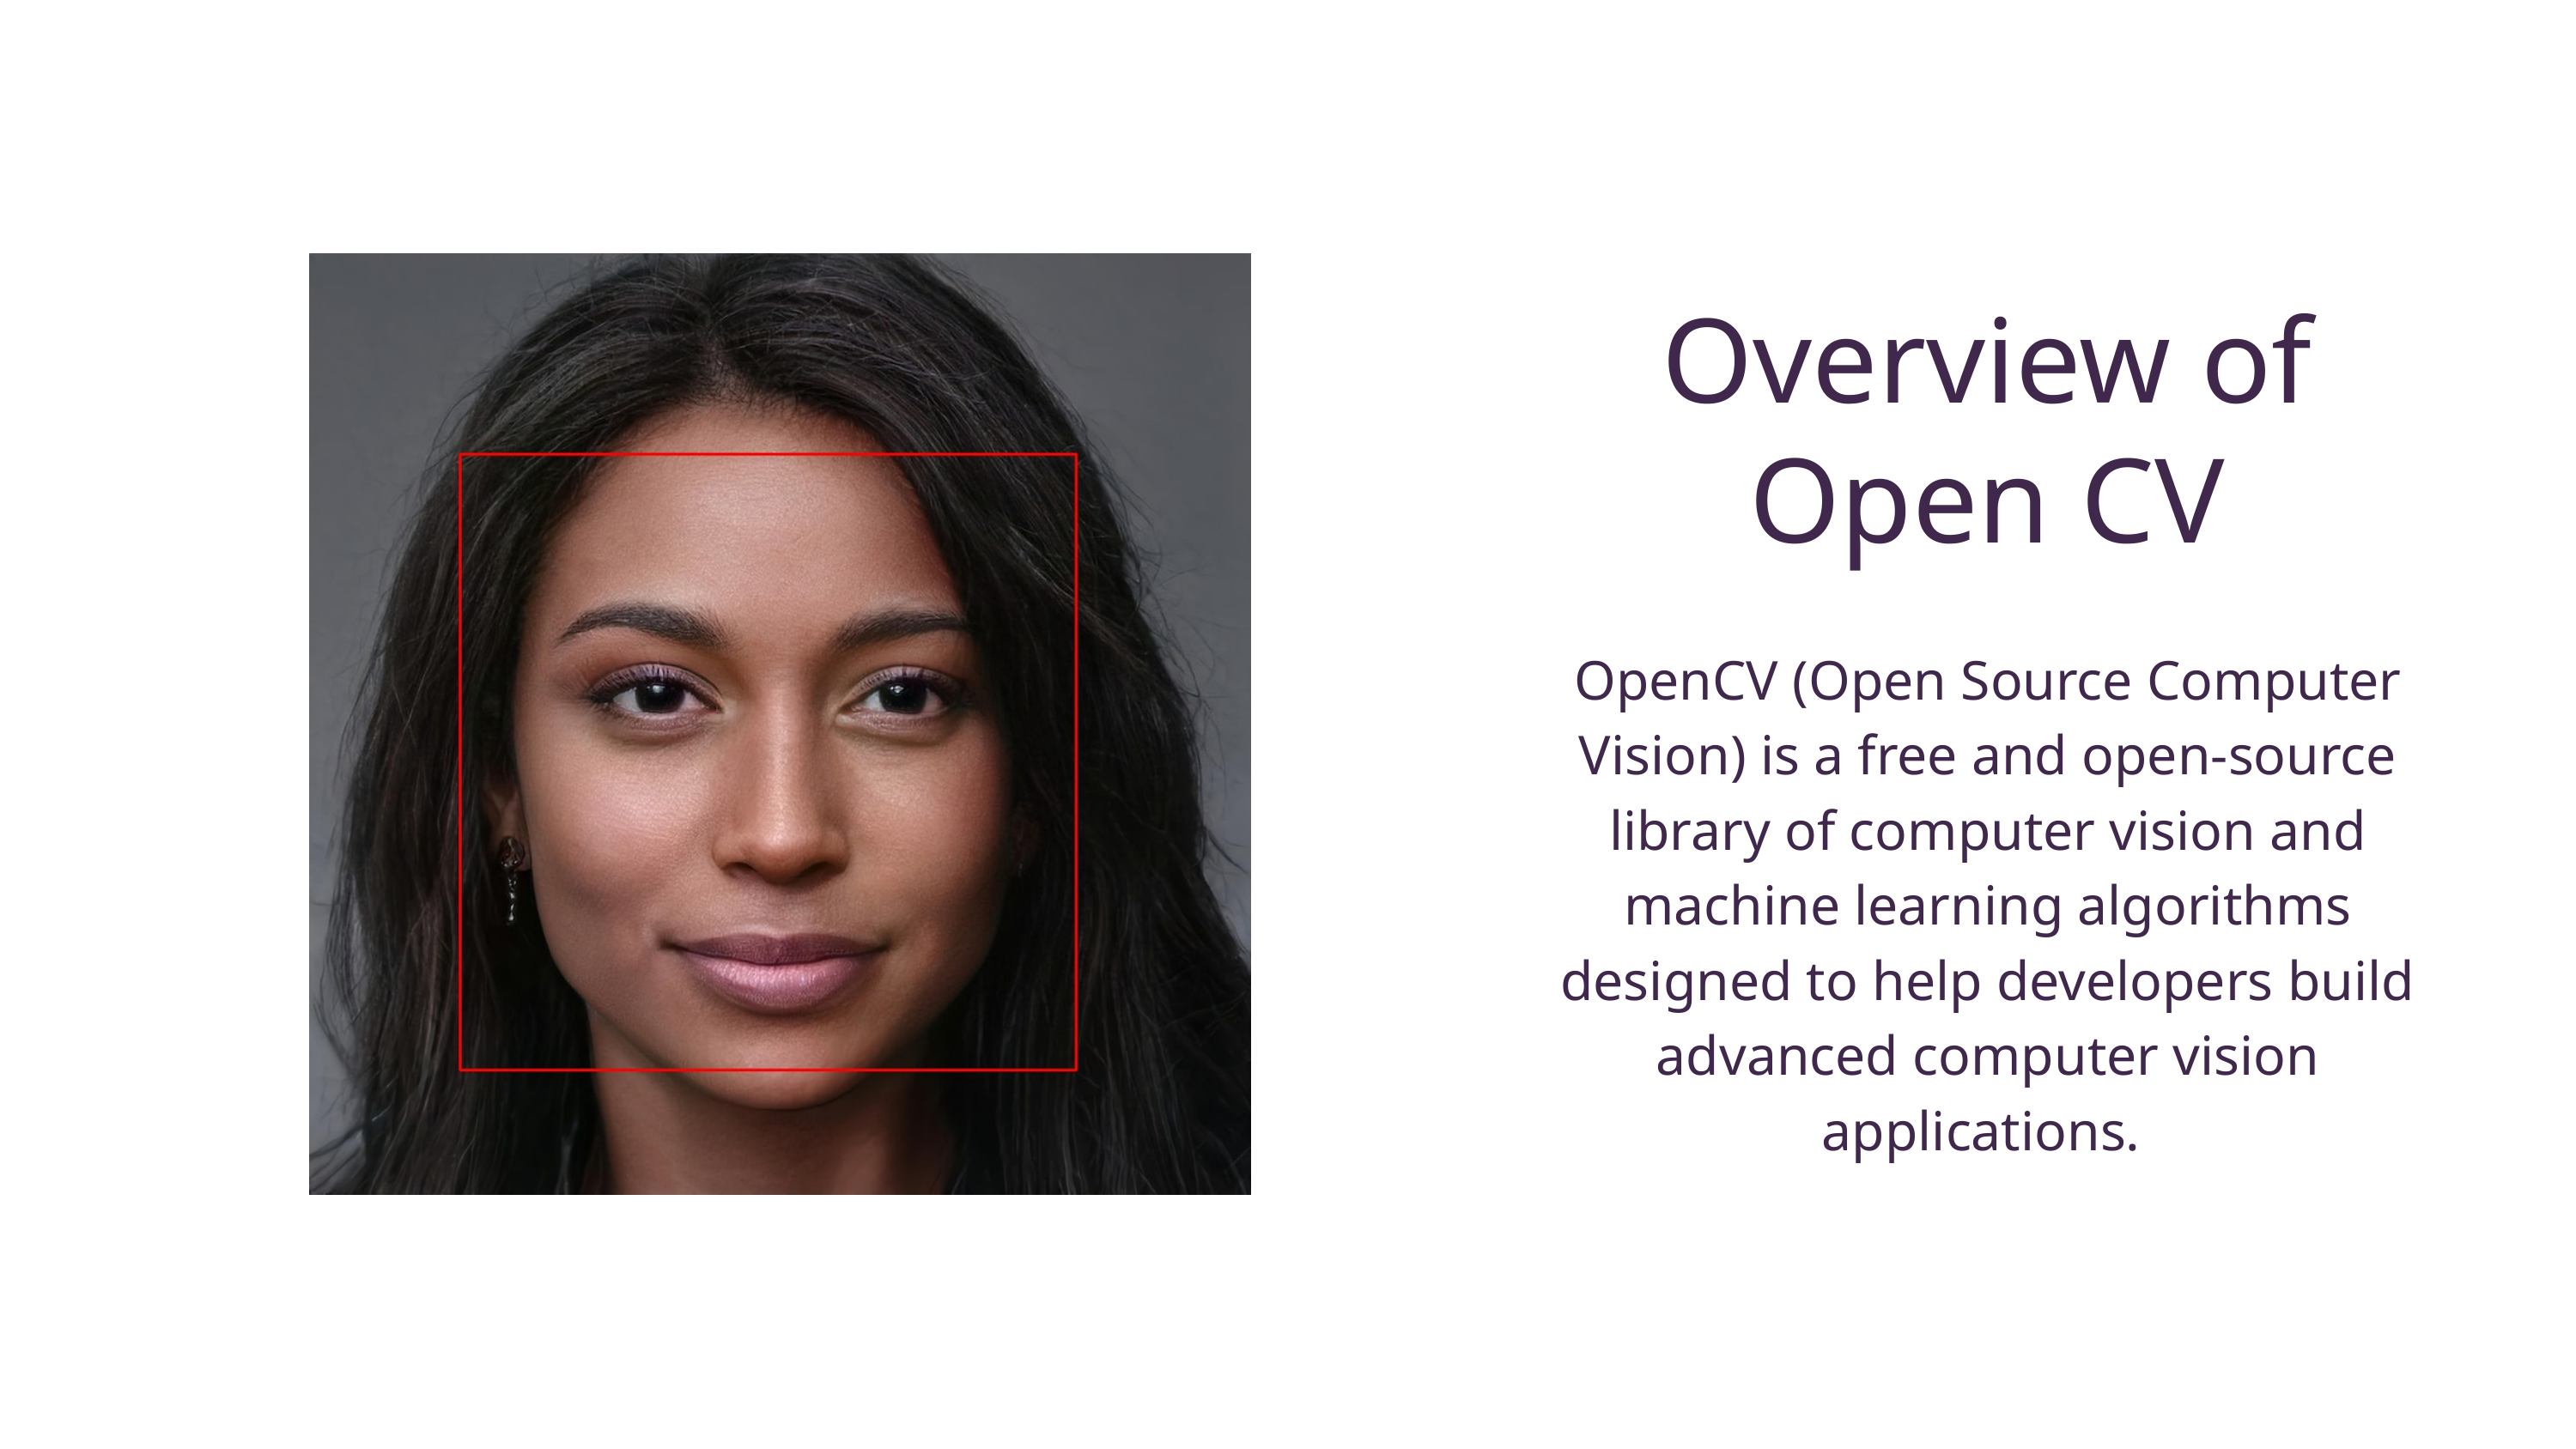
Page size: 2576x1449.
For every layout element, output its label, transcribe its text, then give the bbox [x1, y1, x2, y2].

picture [309, 253, 1251, 1195]
text_box Overview of Open CV [1571, 286, 2403, 567]
text_box OpenCV (Open Source Computer Vision) is a free and open-source library of computer vision and machine learning algorithms designed to help developers build advanced computer vision applications. [1553, 635, 2423, 1161]
